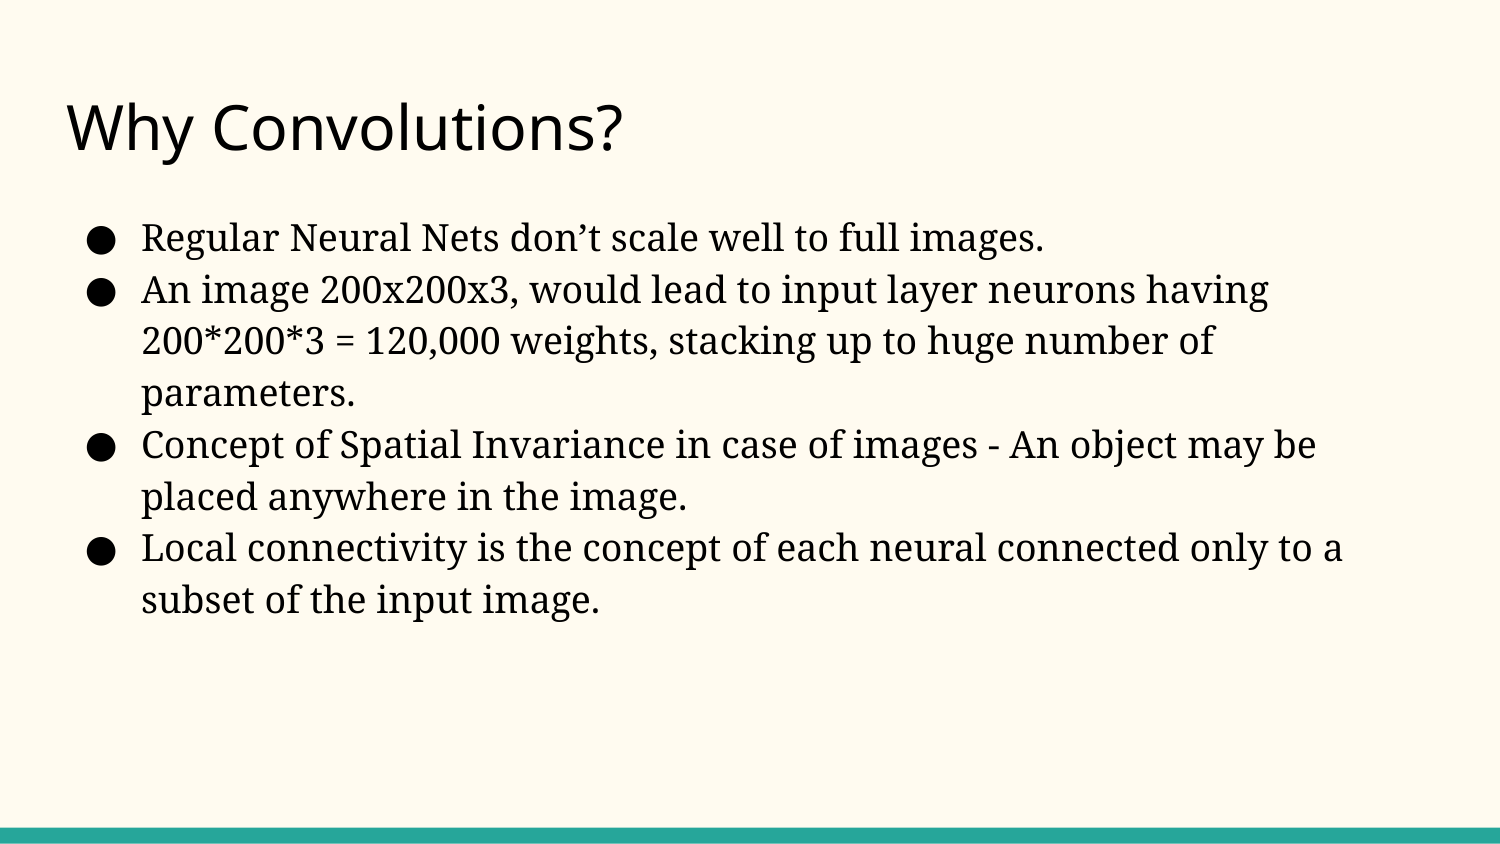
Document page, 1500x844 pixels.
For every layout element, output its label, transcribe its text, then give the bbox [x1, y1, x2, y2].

list Regular Neural Nets don’t scale well to full images. An image 200x200x3, would lead to input layer neurons having 200*200*3 = 120,000 weights, stacking up to huge number of parameters. Concept of Spatial Invariance in case of images - An object may be placed anywhere in the image. Local connectivity is the concept of each neural connected only to a subset of the input image. [51, 192, 1449, 750]
title Why Convolutions? [51, 72, 1449, 174]
